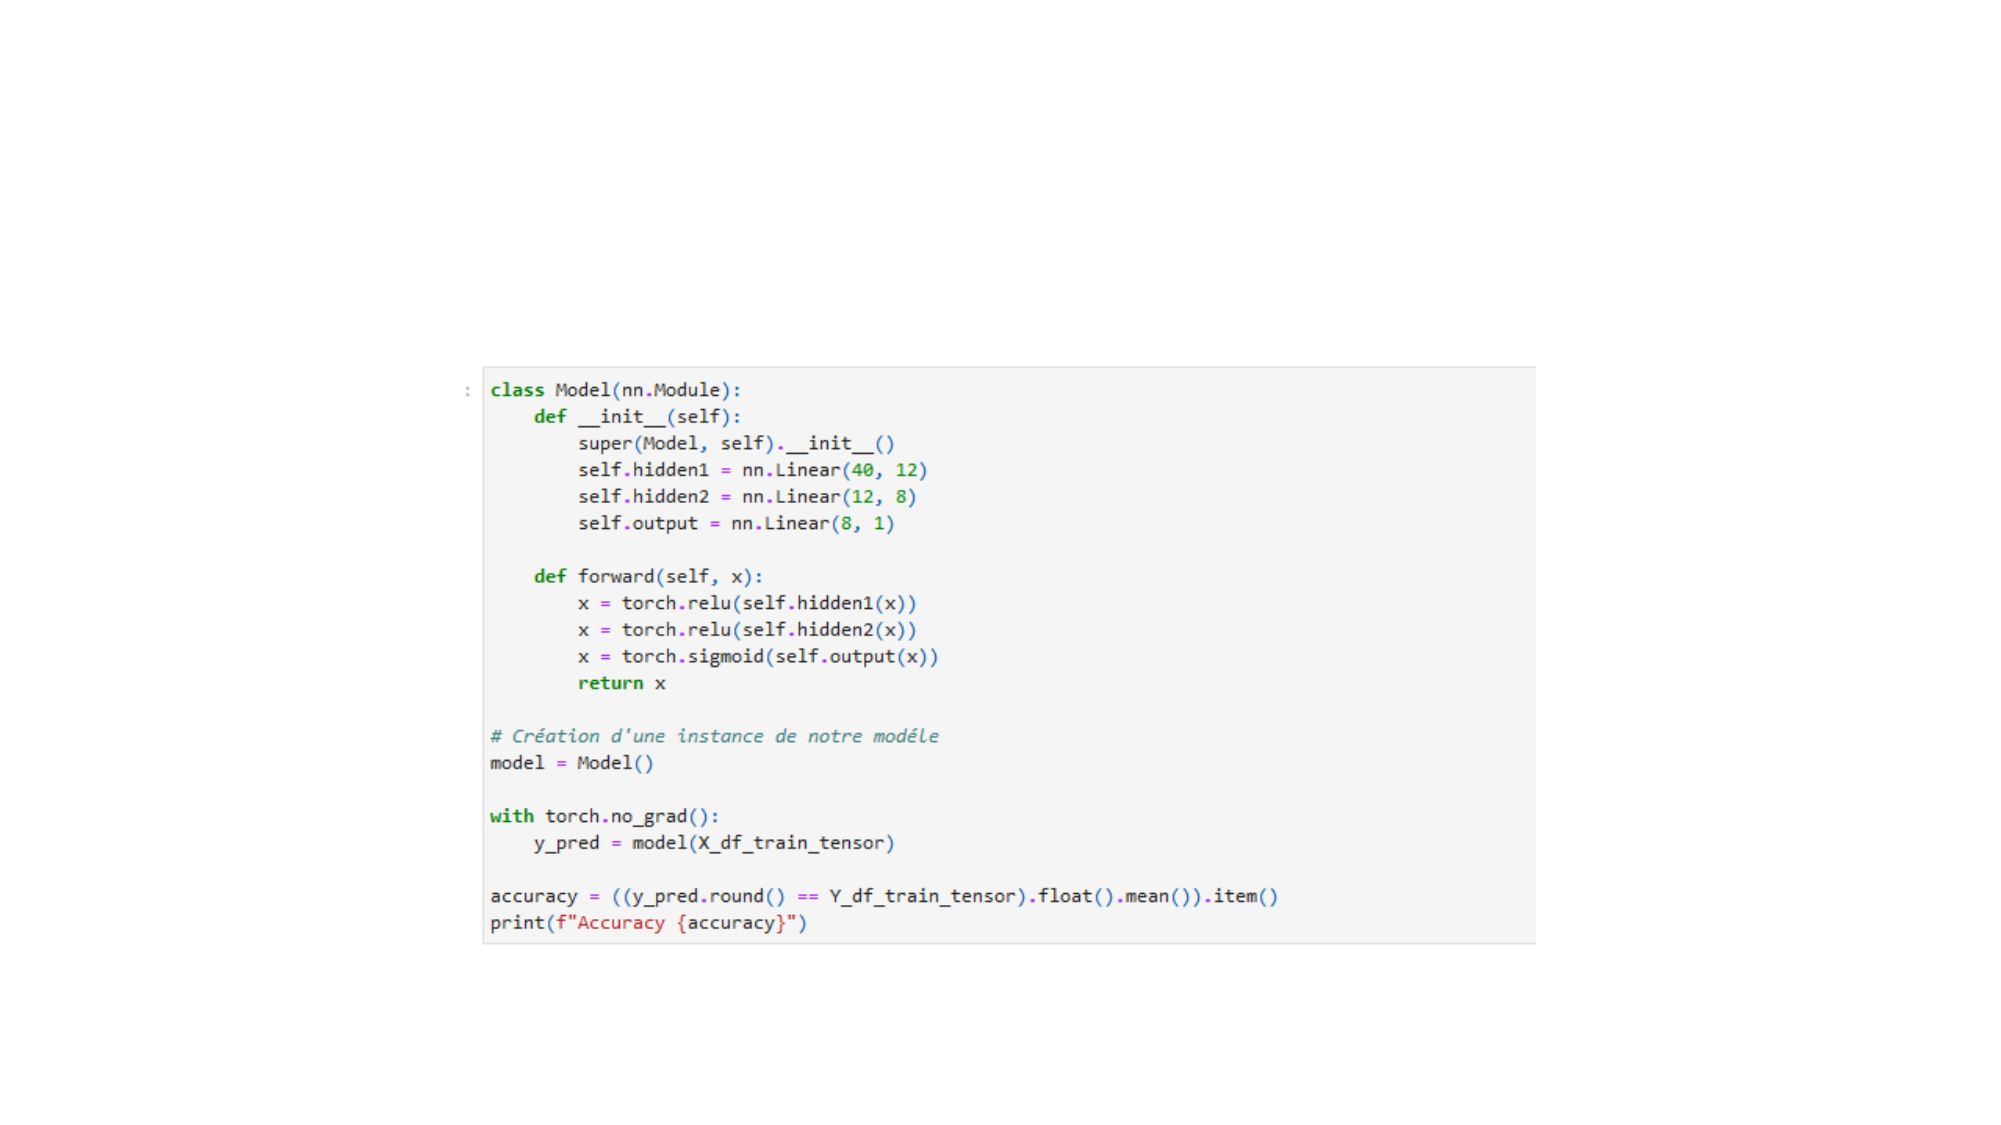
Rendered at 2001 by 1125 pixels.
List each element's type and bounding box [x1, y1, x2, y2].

list [464, 362, 1536, 951]
